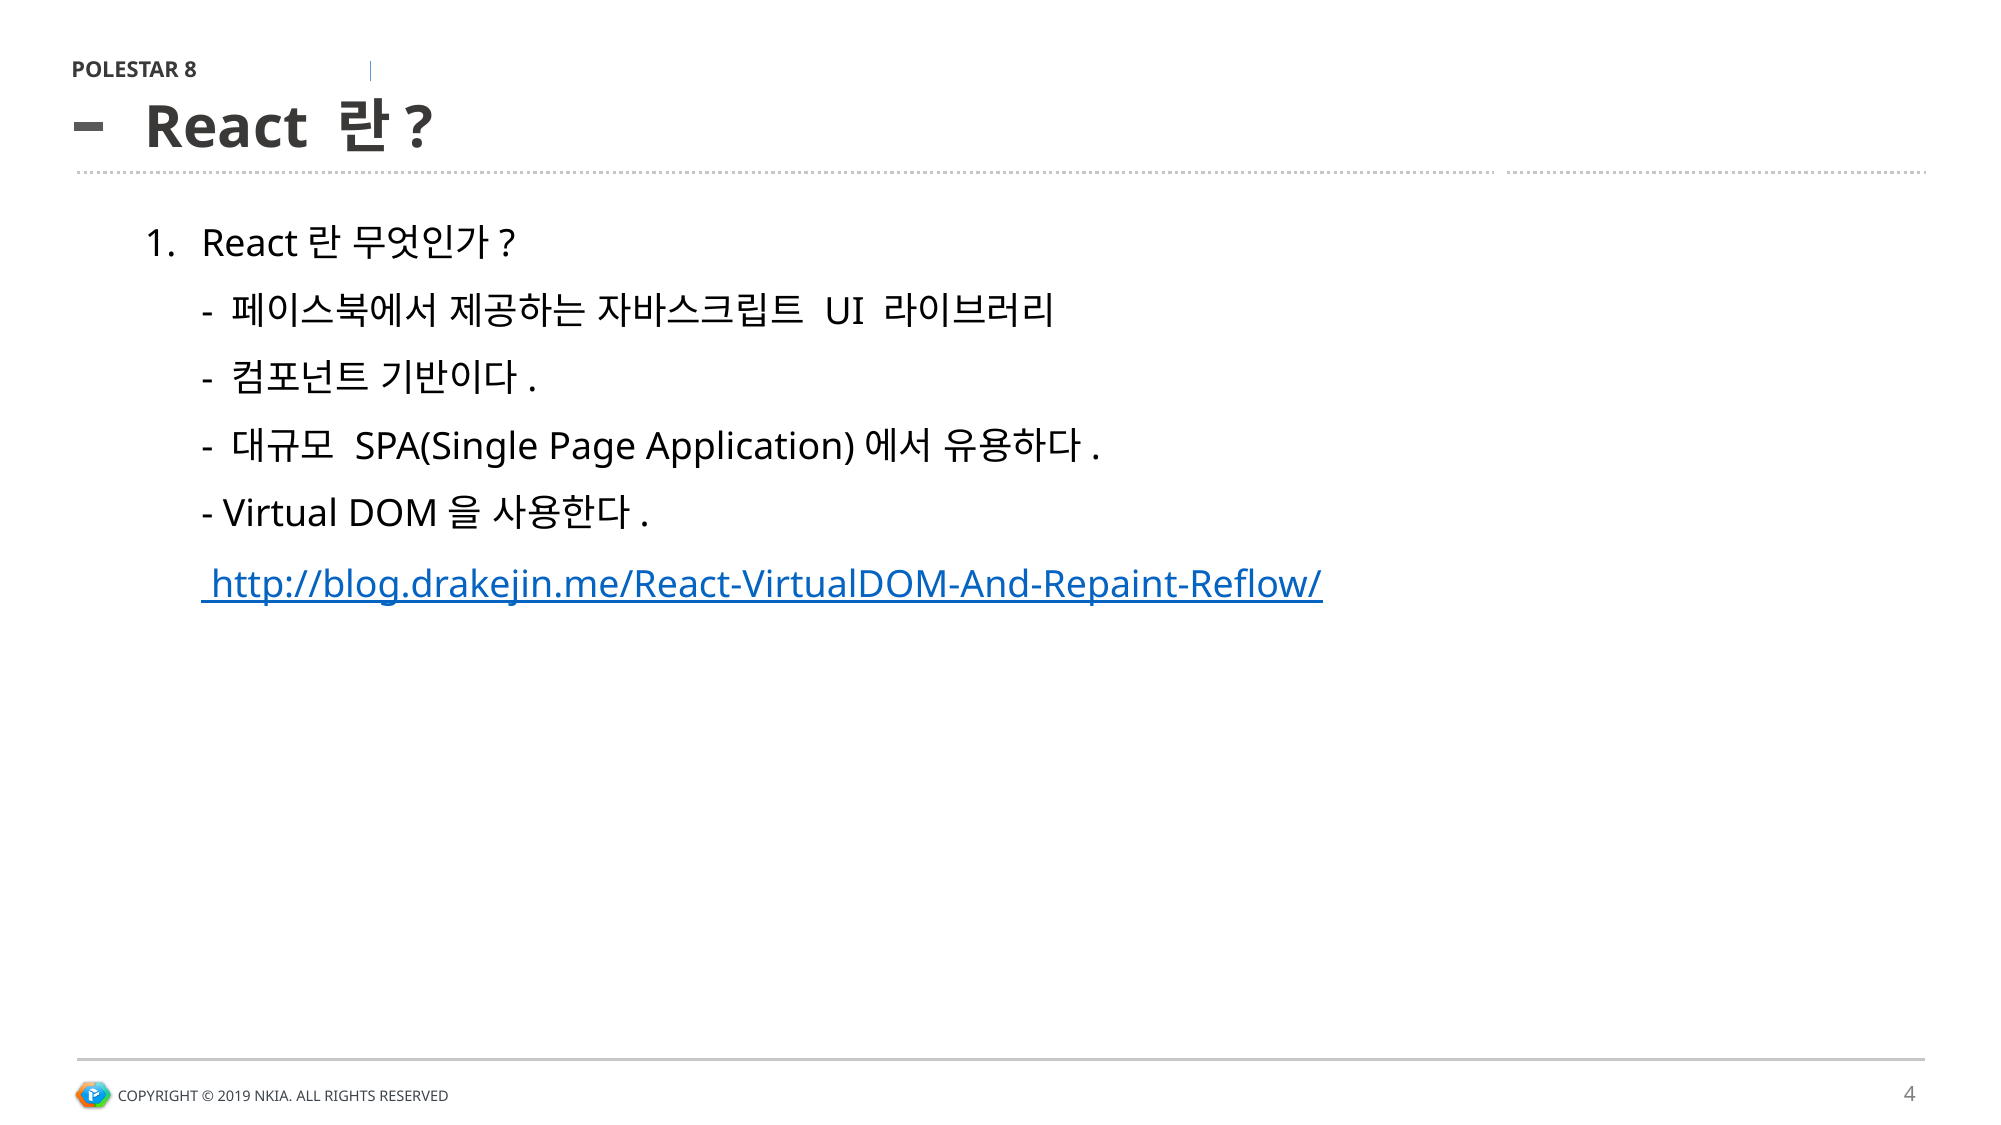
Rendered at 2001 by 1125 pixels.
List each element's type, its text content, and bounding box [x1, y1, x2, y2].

picture [67, 1079, 118, 1111]
title React 란? [130, 89, 1597, 165]
text_box React란 무엇인가? - 페이스북에서 제공하는 자바스크립트 UI 라이브러리 - 컴포넌트 기반이다. - 대규모 SPA(Single Page Application)에서 유용하다. - Virtual DOM을 사용한다. http://blog.drakejin.me/React-VirtualDOM-And-Repaint-Reflow/ [130, 189, 1943, 698]
